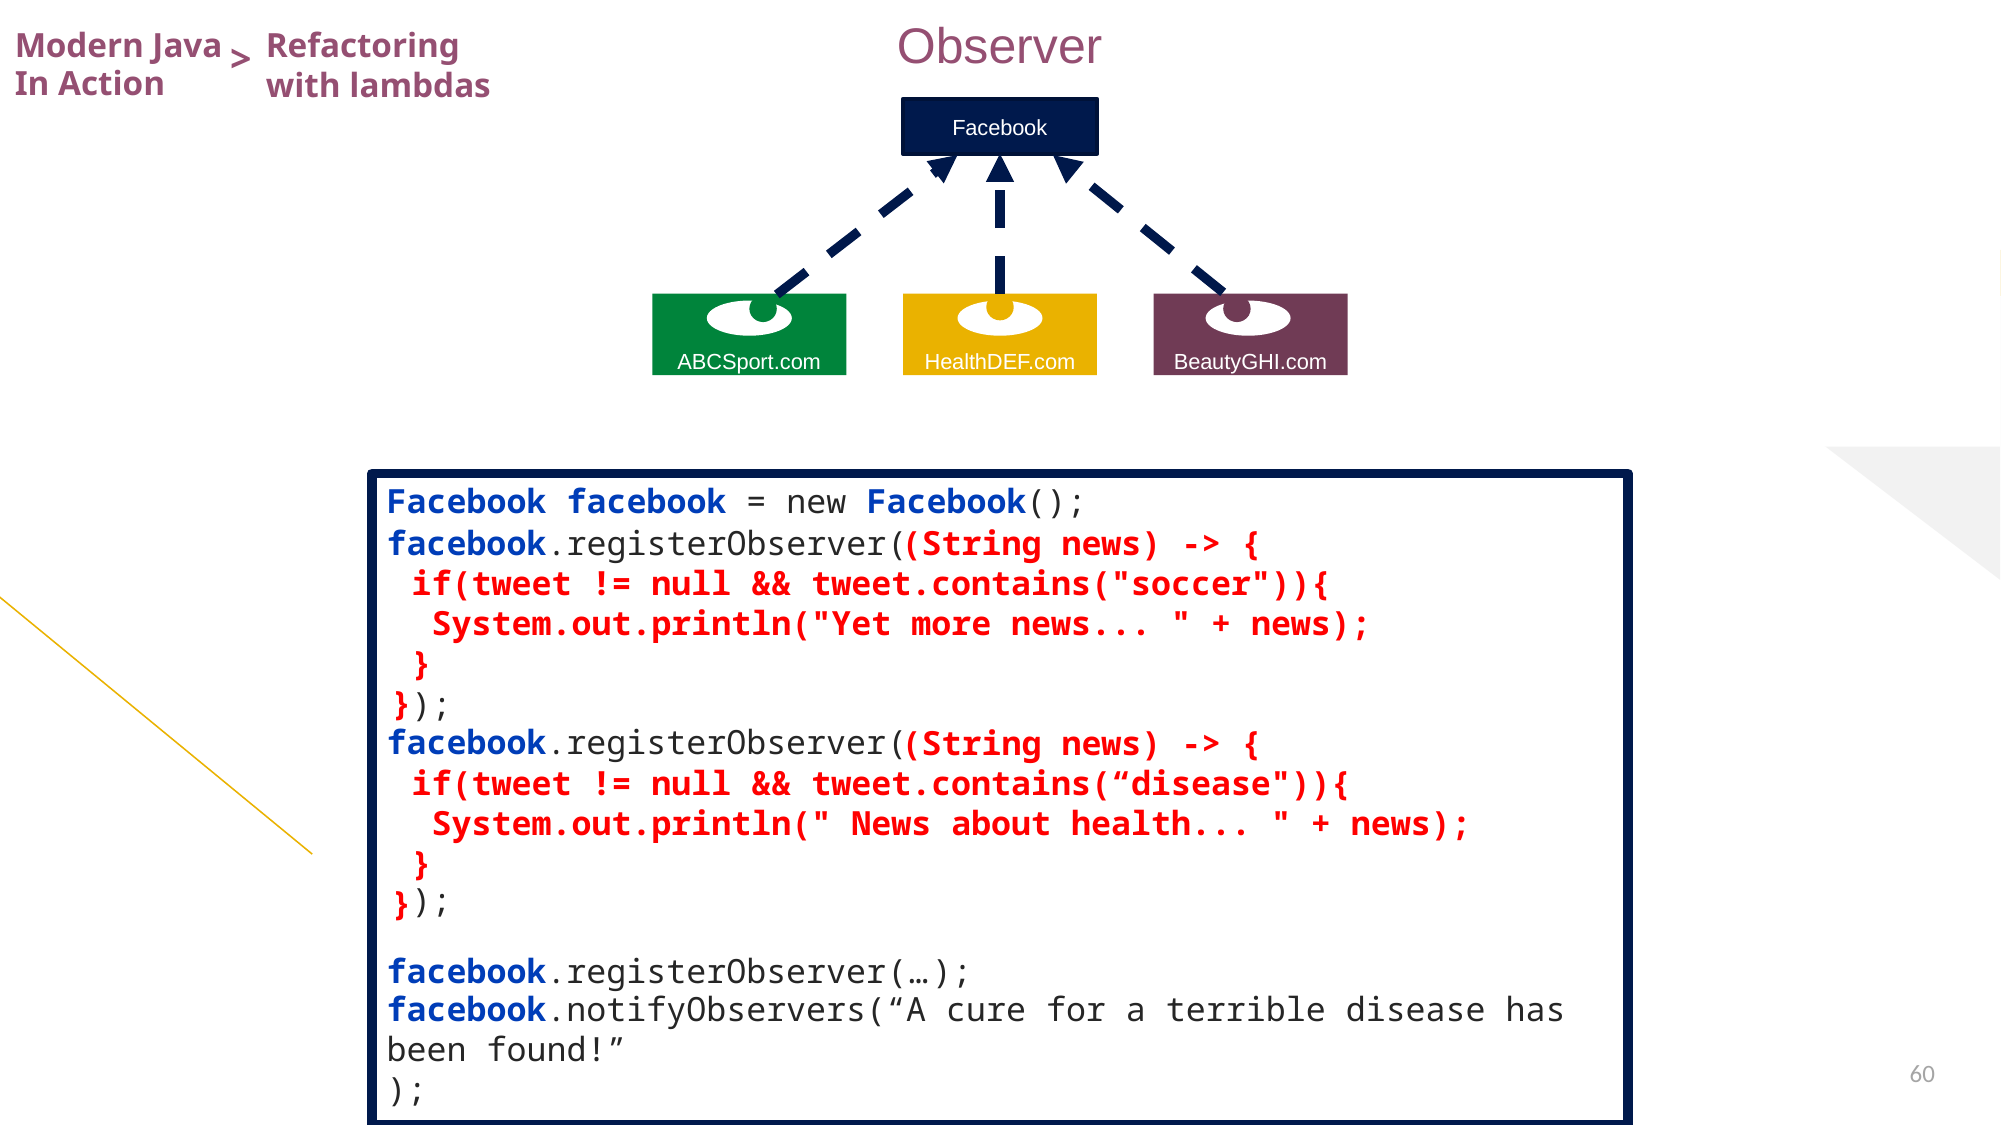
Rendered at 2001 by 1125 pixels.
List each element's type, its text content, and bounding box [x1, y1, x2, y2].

text_box Refactoring with lambdas [251, 16, 538, 112]
text_box Facebook [901, 97, 1099, 156]
text_box [747, 293, 779, 325]
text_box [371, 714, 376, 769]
text_box (String news) -> { if(tweet != null && tweet.contains(“disease")){ System.out.println(" News about health... " + news); } } [376, 714, 1633, 930]
text_box [984, 292, 1016, 323]
text_box HealthDEF.com [901, 292, 1099, 377]
text_box Modern Java [0, 16, 251, 54]
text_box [776, 154, 958, 295]
text_box ABCSport.com [650, 292, 848, 377]
text_box facebook.registerObserver [371, 514, 872, 570]
text_box ); [949, 943, 1023, 998]
text_box > [215, 27, 251, 87]
text_box … [894, 943, 949, 998]
slide_number 60 [1828, 1042, 1950, 1103]
text_box ( [872, 943, 894, 998]
text_box (String news) -> { if(tweet != null && tweet.contains("soccer")){ System.out.println("Yet more news... " + news); } } [376, 515, 1633, 714]
text_box facebook.notifyObservers(“A cure for a terrible disease has been found!” ); [371, 980, 1628, 1116]
text_box [0, 0, 2000, 449]
text_box Observer [882, 5, 1118, 81]
text_box [1221, 293, 1253, 325]
text_box [1203, 298, 1293, 338]
text_box [370, 471, 1630, 1125]
text_box facebook.registerObserver [371, 943, 872, 998]
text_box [1052, 154, 1224, 293]
text_box [955, 299, 1045, 338]
text_box BeautyGHI.com [1152, 292, 1350, 377]
text_box In Action [0, 54, 251, 110]
text_box [704, 298, 794, 338]
